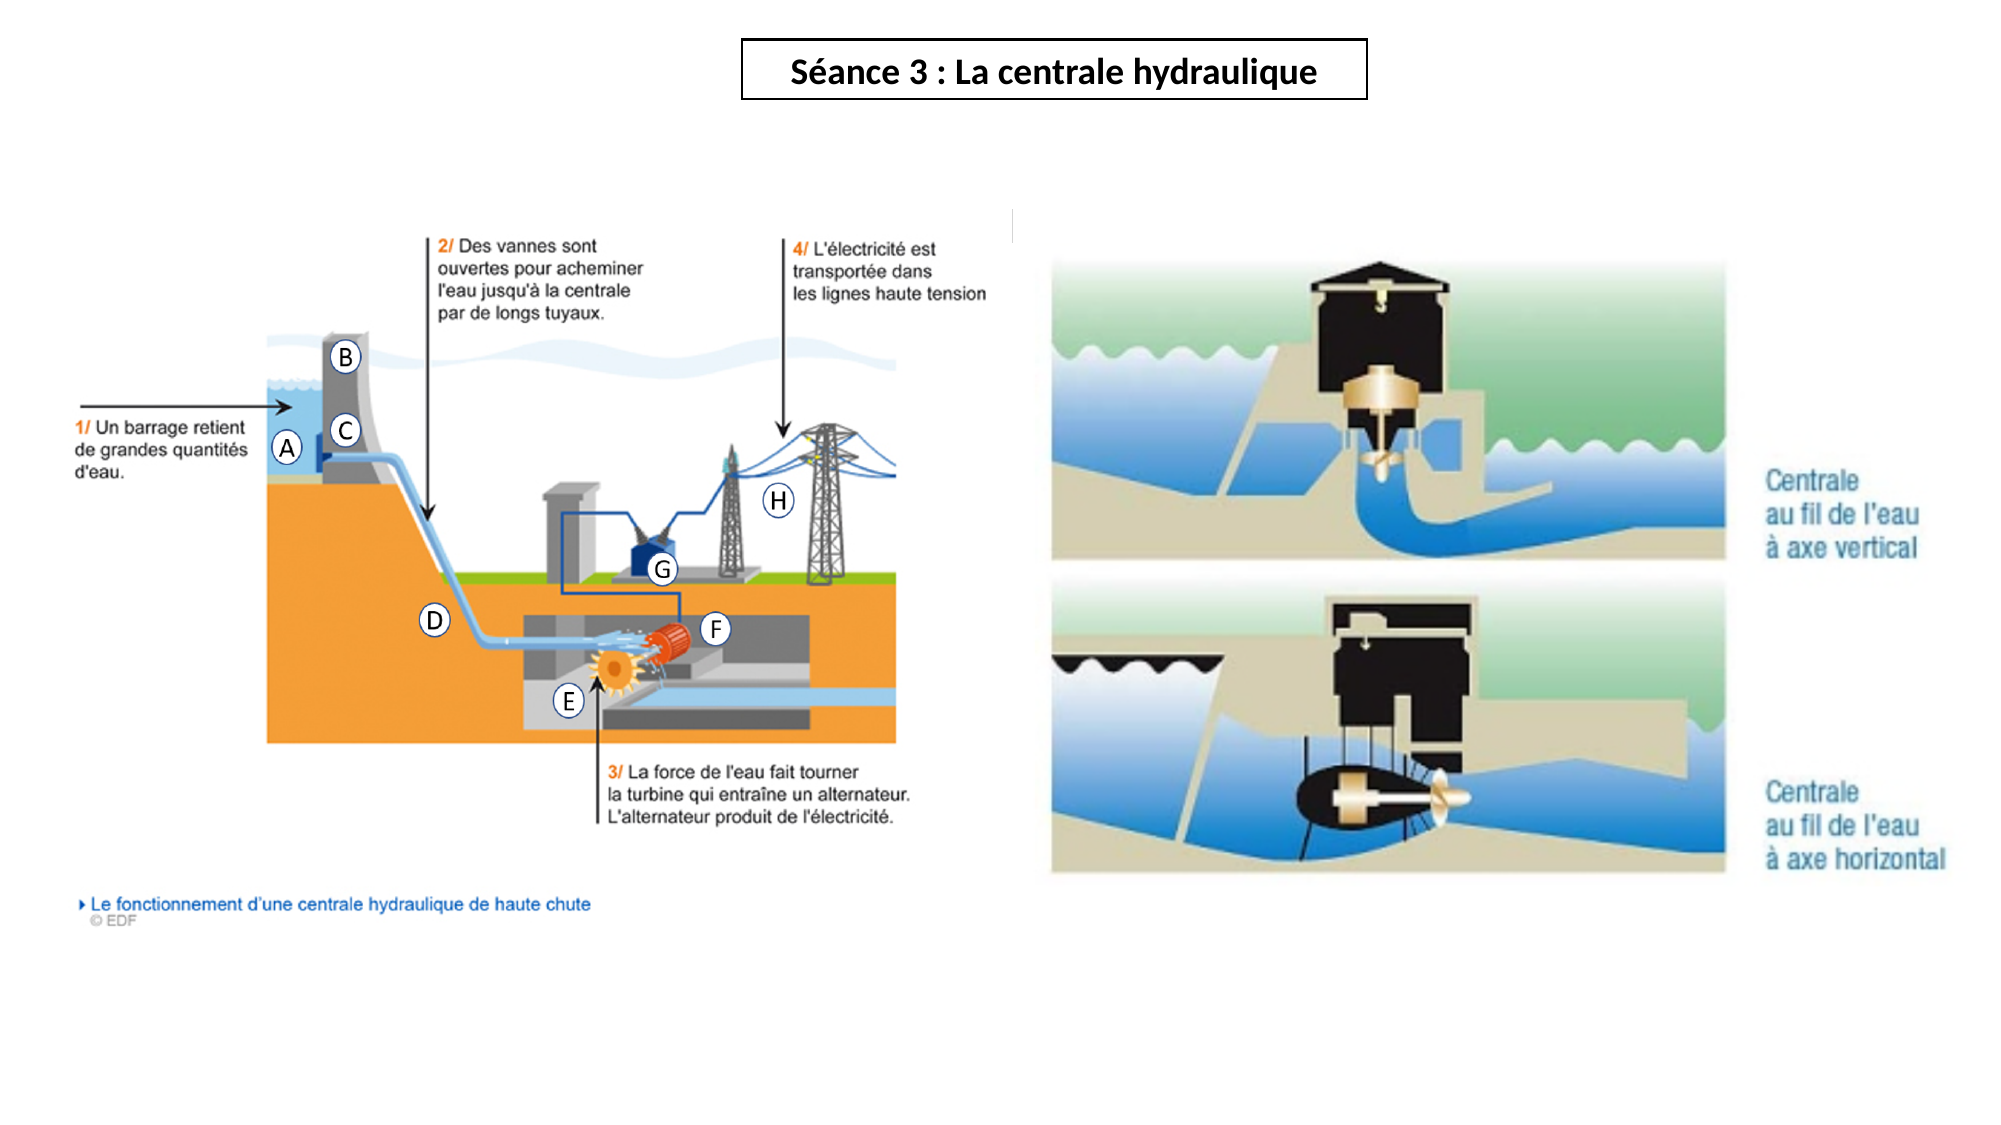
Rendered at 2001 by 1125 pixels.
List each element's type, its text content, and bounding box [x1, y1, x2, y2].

picture [43, 209, 1975, 939]
text_box Séance 3 : La centrale hydraulique [741, 38, 1368, 100]
